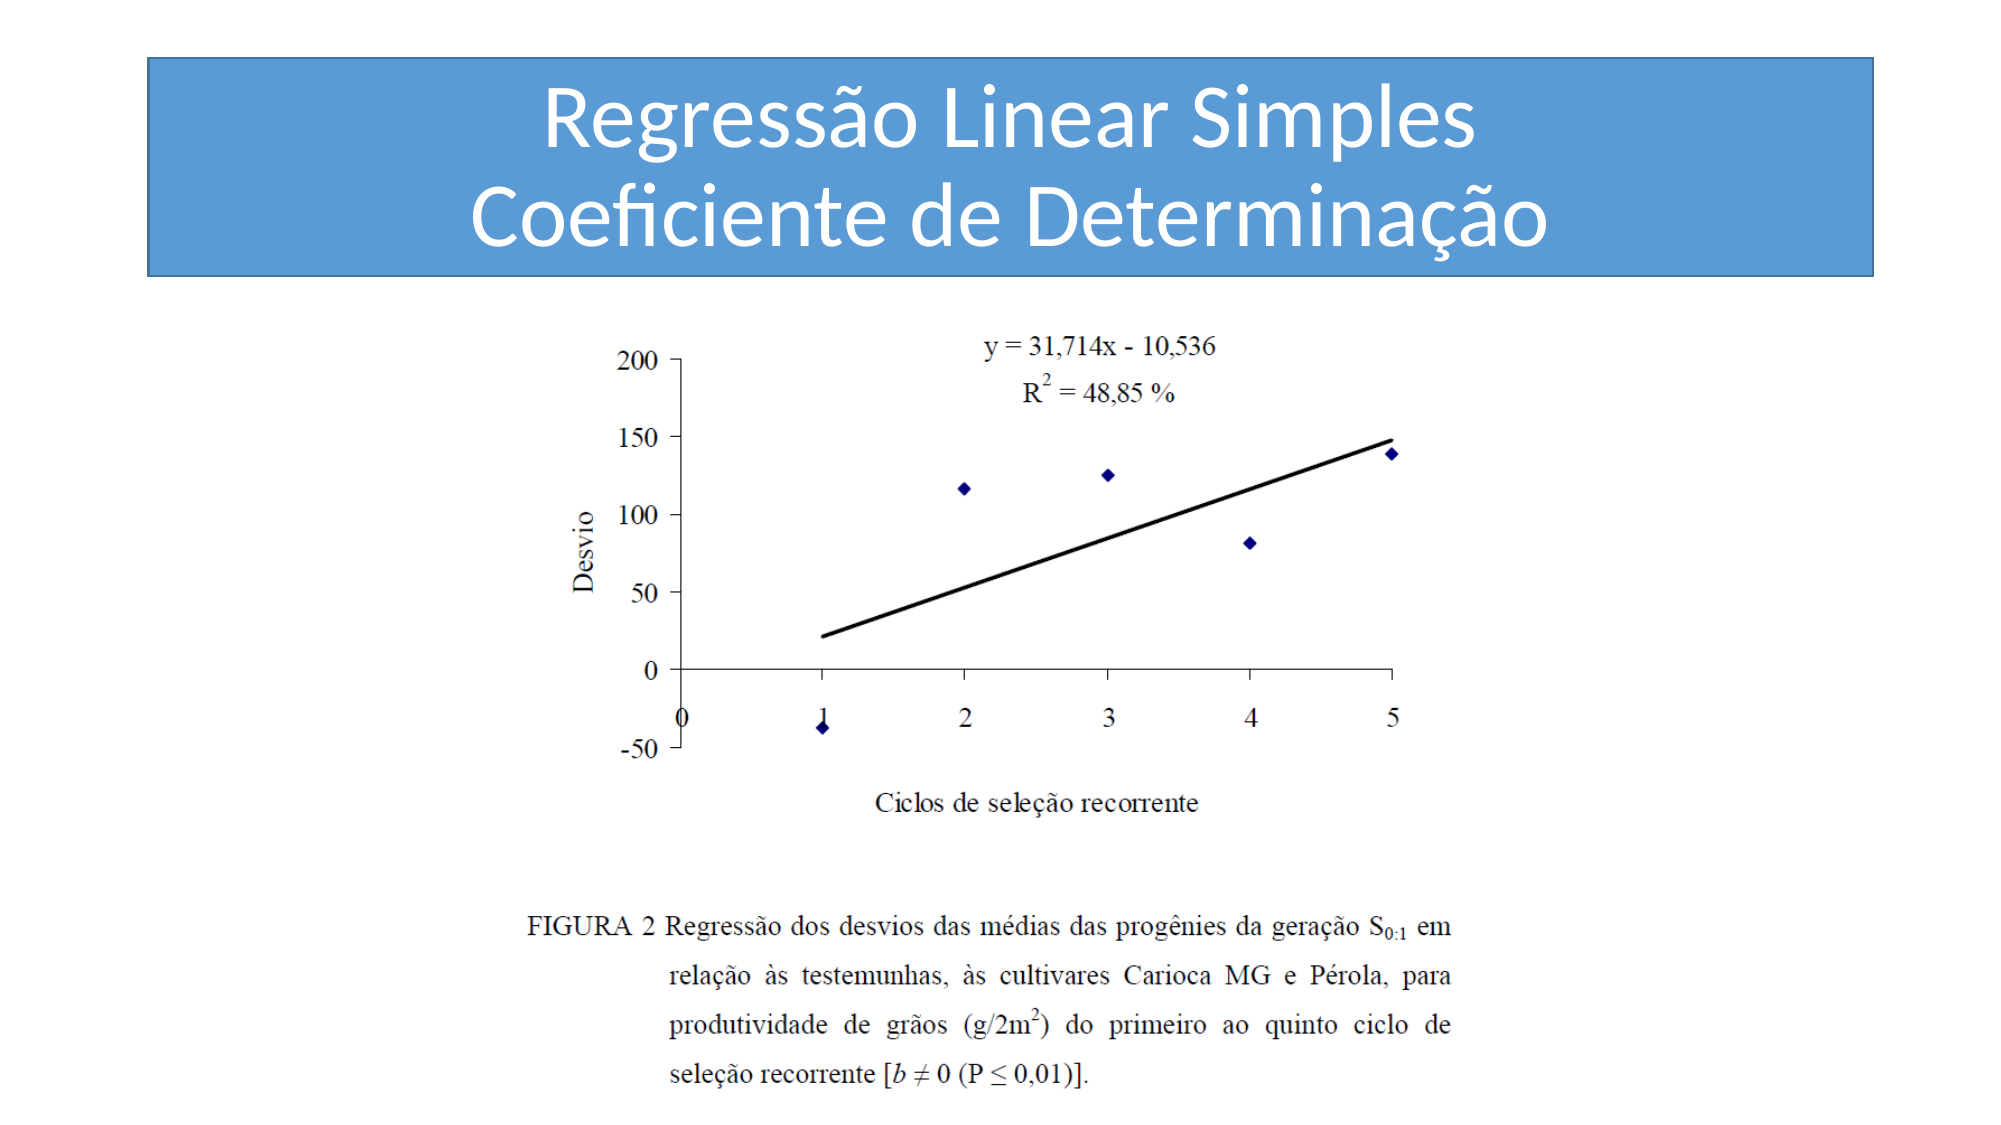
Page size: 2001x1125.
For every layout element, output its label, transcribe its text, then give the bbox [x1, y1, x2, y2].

text_box Regressão Linear Simples Coeficiente de Determinação [147, 57, 1874, 277]
picture [509, 325, 1479, 1102]
